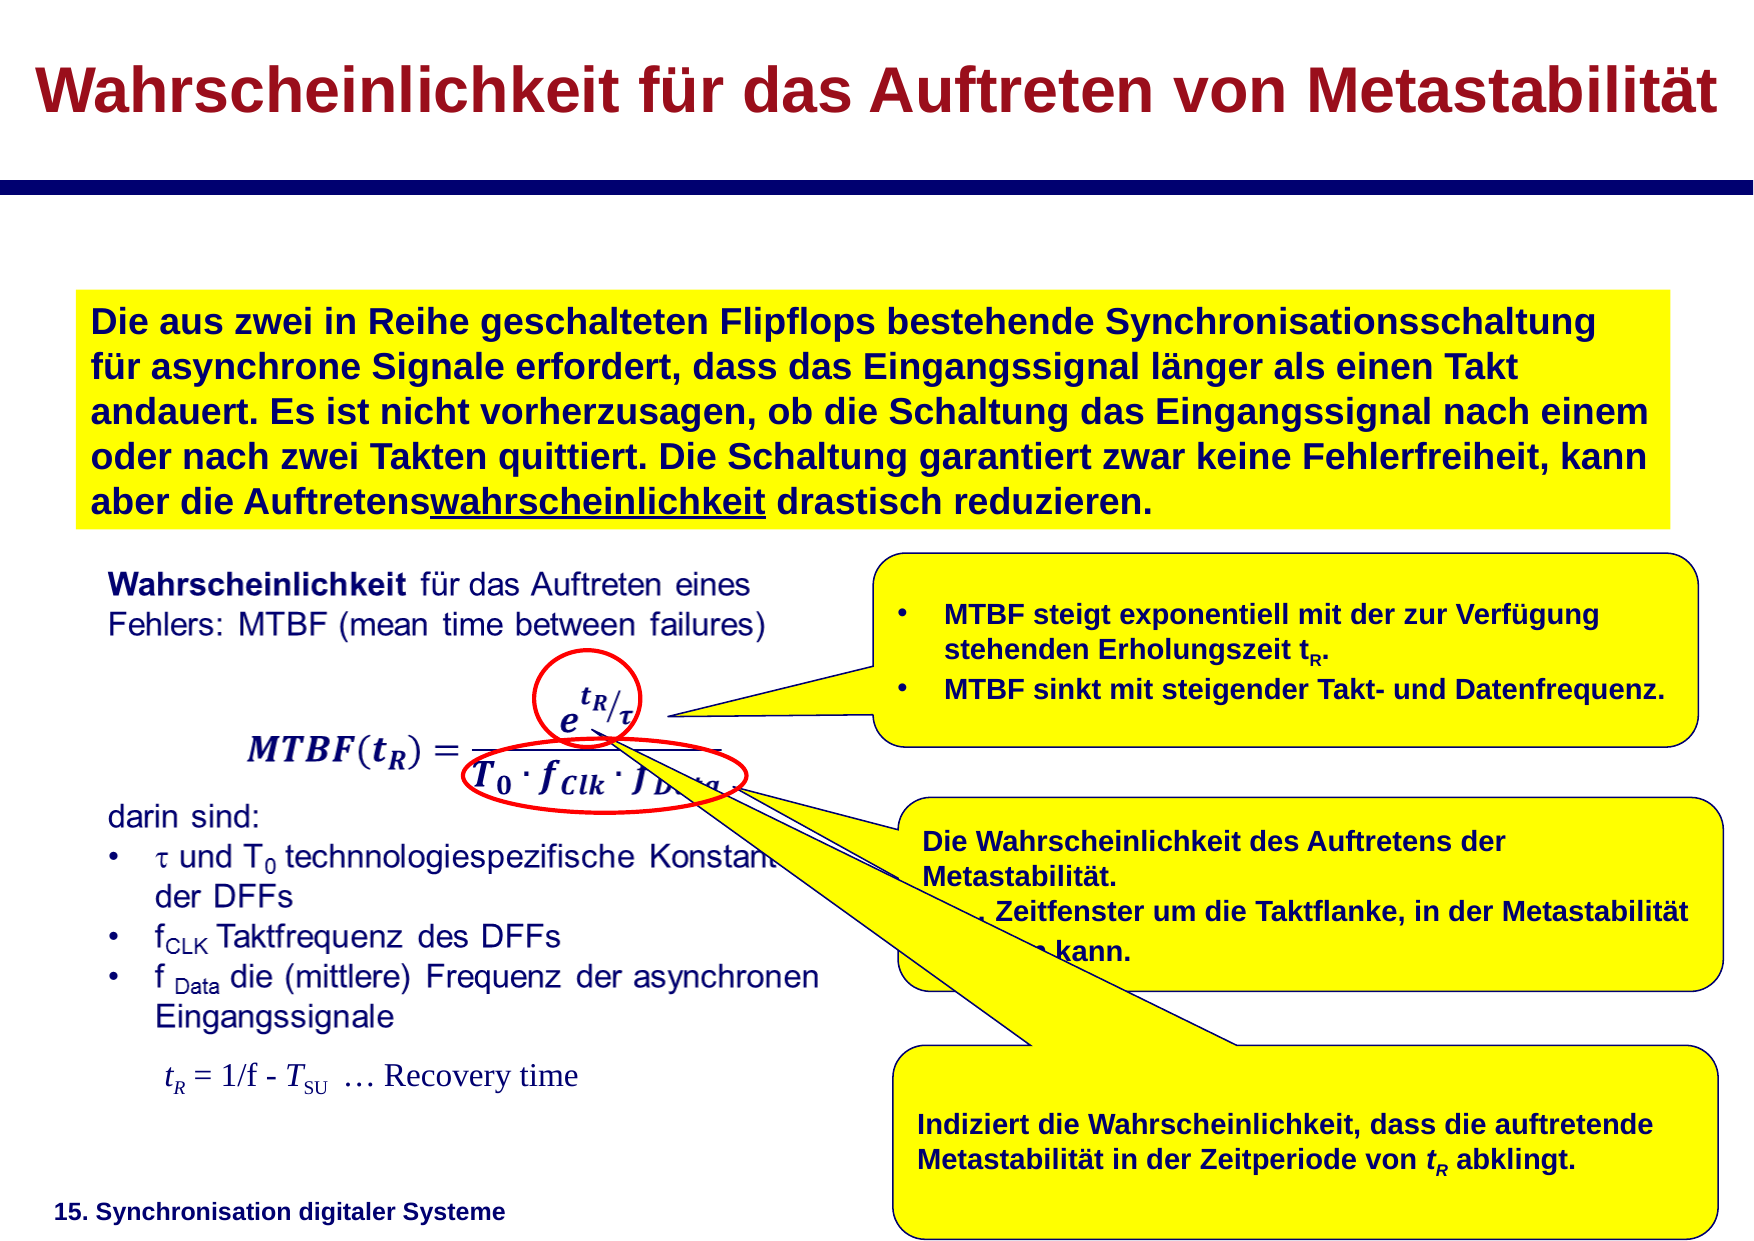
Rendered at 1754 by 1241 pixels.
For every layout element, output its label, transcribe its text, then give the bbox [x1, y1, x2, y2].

text_box [93, 553, 874, 1090]
text_box Die Wahrscheinlichkeit des Auftretens der Metastabilität. T0 … Zeitfenster um die Taktflanke, in der Metastabilität auftreten kann. [737, 788, 1724, 992]
footer 15. Synchronisation digitaler Systeme [37, 1187, 535, 1241]
text_box Indiziert die Wahrscheinlichkeit, dass die auftretende Metastabilität in der Zeitperiode von tR abklingt. [696, 795, 1719, 1240]
text_box Die aus zwei in Reihe geschalteten Flipflops bestehende Synchronisationsschaltung für asynchrone Signale erfordert, dass das Eingangssignal länger als einen Takt andauert. Es ist nicht vorherzusagen, ob die Schaltung das Eingangssignal nach einem oder nach zwei Takten quittiert. Die Schaltung garantiert zwar keine Fehlerfreiheit, kann aber die Auftretenswahrscheinlichkeit drastisch reduzieren. [75, 289, 1671, 530]
text_box Wahrscheinlichkeit für das Auftreten von Metastabilität [0, 29, 1753, 144]
text_box [462, 738, 747, 813]
text_box MTBF steigt exponentiell mit der zur Verfügung stehenden Erholungszeit tR. MTBF sinkt mit steigender Takt- und Datenfrequenz. [667, 553, 1699, 748]
slide_number 34 [1632, 1235, 1704, 1241]
text_box [534, 650, 641, 748]
text_box tR = 1/f - TSU … Recovery time [149, 1045, 594, 1106]
